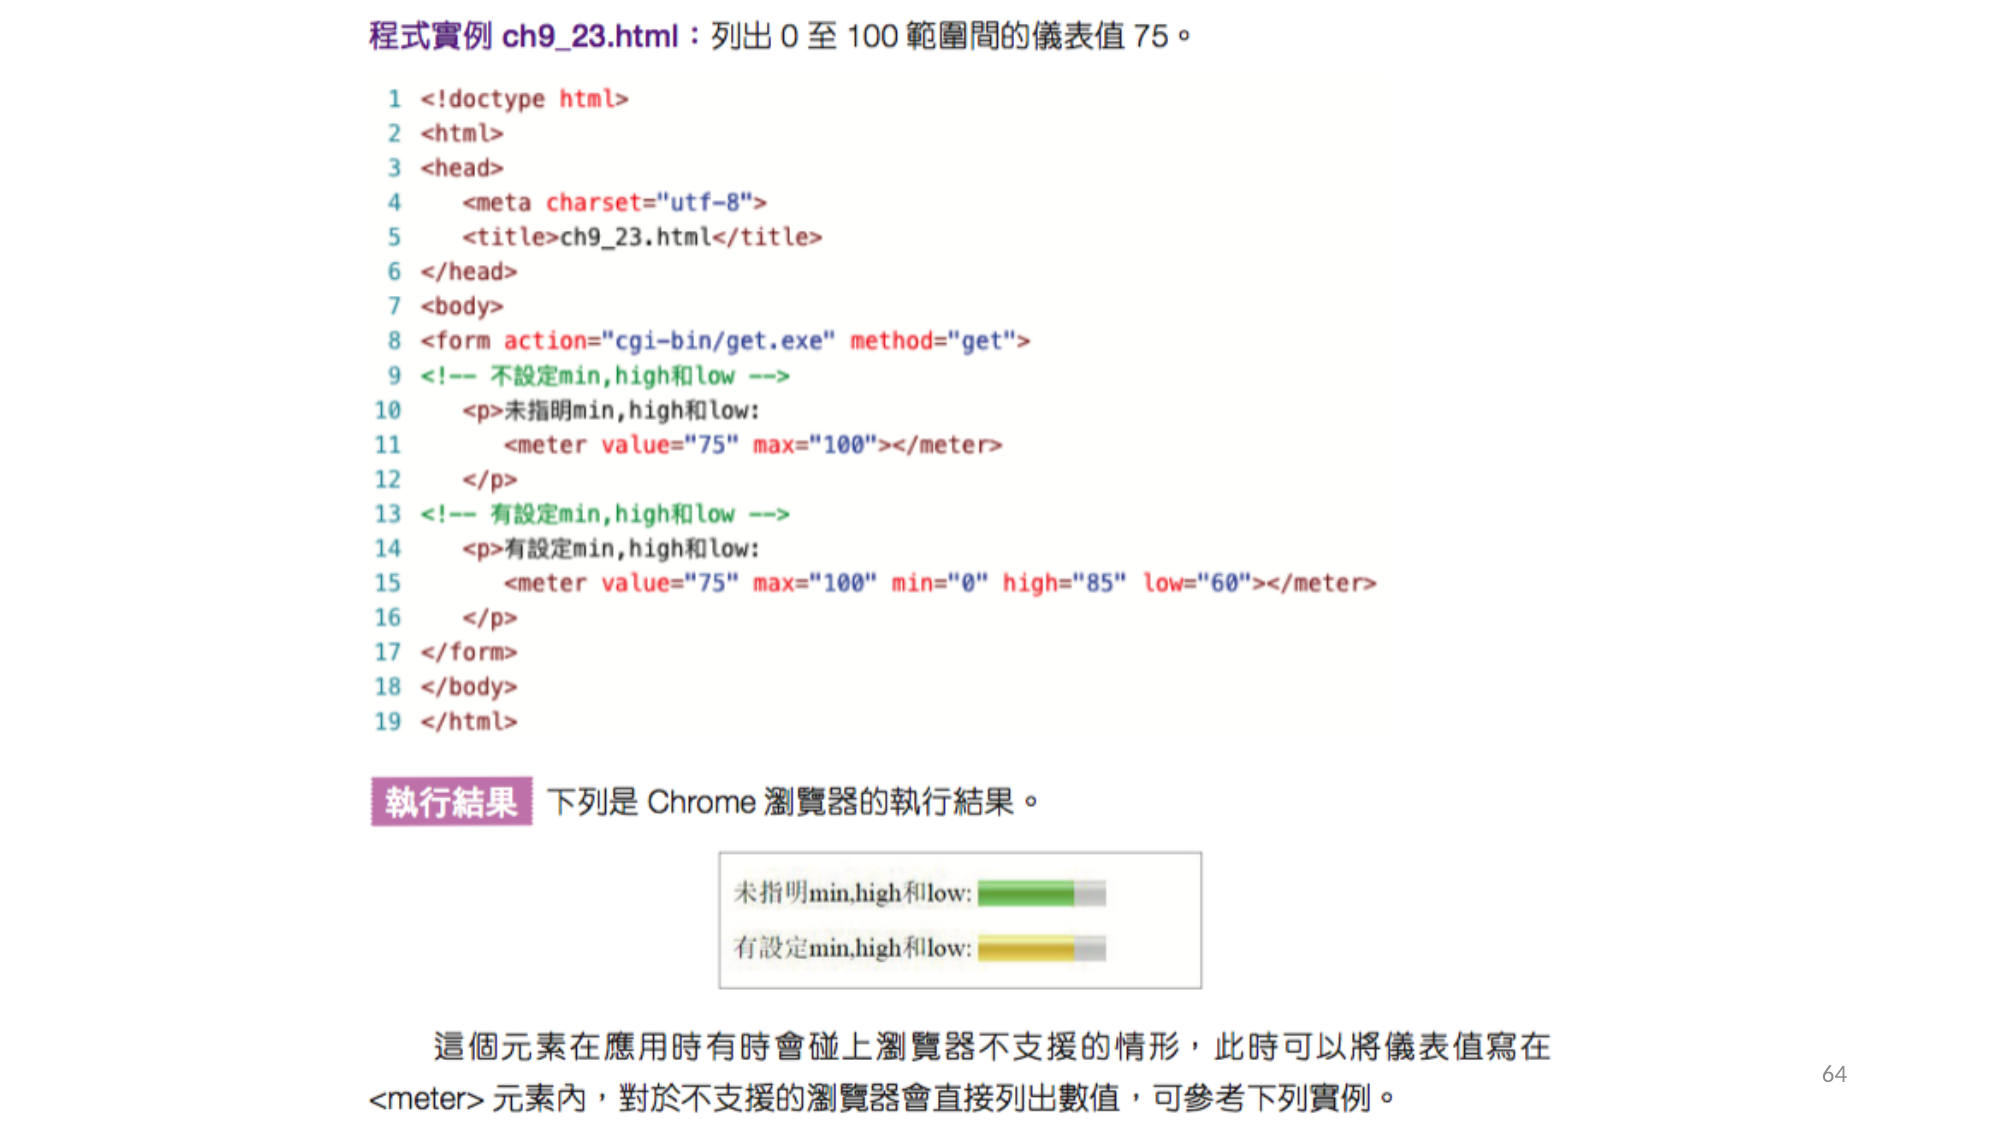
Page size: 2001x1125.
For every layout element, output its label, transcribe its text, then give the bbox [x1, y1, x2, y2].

slide_number 64 [1666, 1042, 1863, 1103]
picture [333, 0, 1666, 1125]
